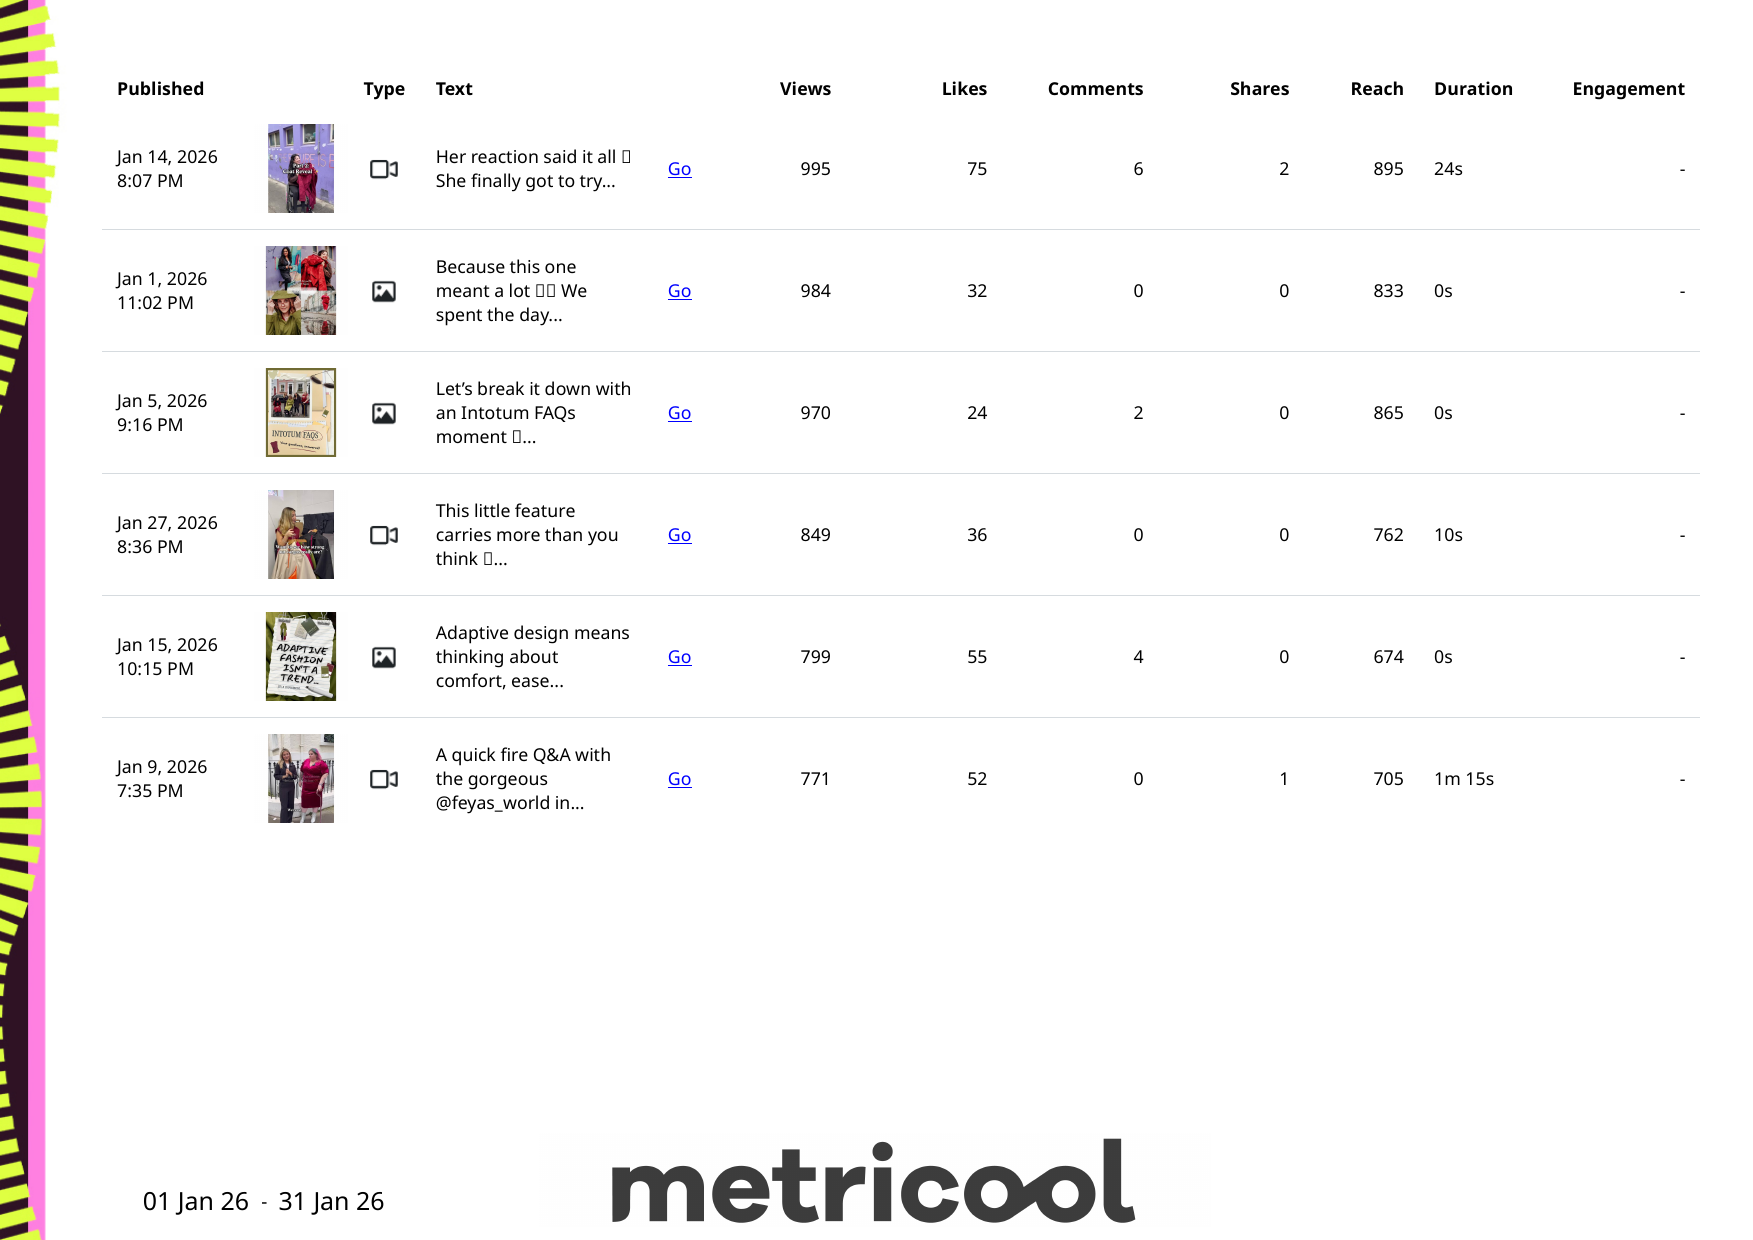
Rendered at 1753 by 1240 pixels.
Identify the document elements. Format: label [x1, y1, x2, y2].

text_box [76, 1177, 476, 1223]
table_cell [102, 108, 1700, 229]
table_cell [102, 718, 1700, 839]
table_header [102, 69, 1700, 108]
table_cell [102, 596, 1700, 717]
table_cell [102, 230, 1700, 351]
table_cell [102, 352, 1700, 473]
picture [0, 0, 1753, 1240]
table_cell [102, 474, 1700, 595]
